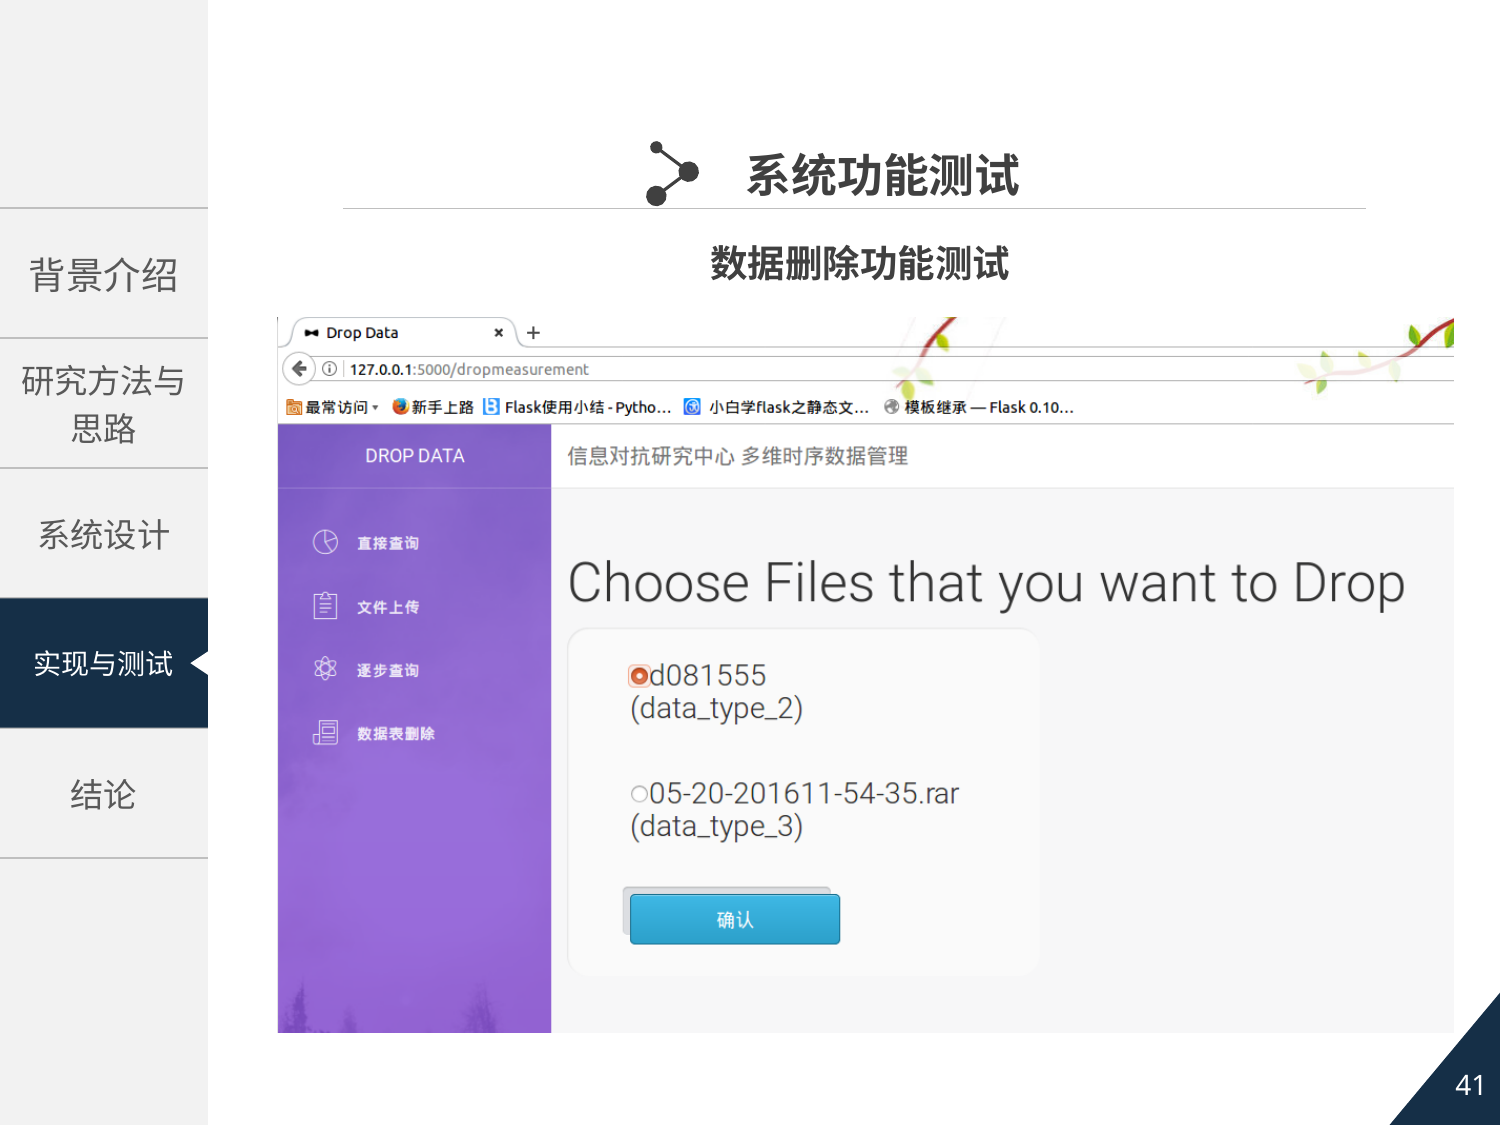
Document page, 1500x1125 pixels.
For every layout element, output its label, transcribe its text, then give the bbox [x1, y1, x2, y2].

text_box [656, 147, 689, 196]
picture [277, 317, 1454, 1033]
text_box 数据删除功能测试 [695, 232, 1034, 293]
text_box 系统功能测试 [734, 140, 1032, 207]
